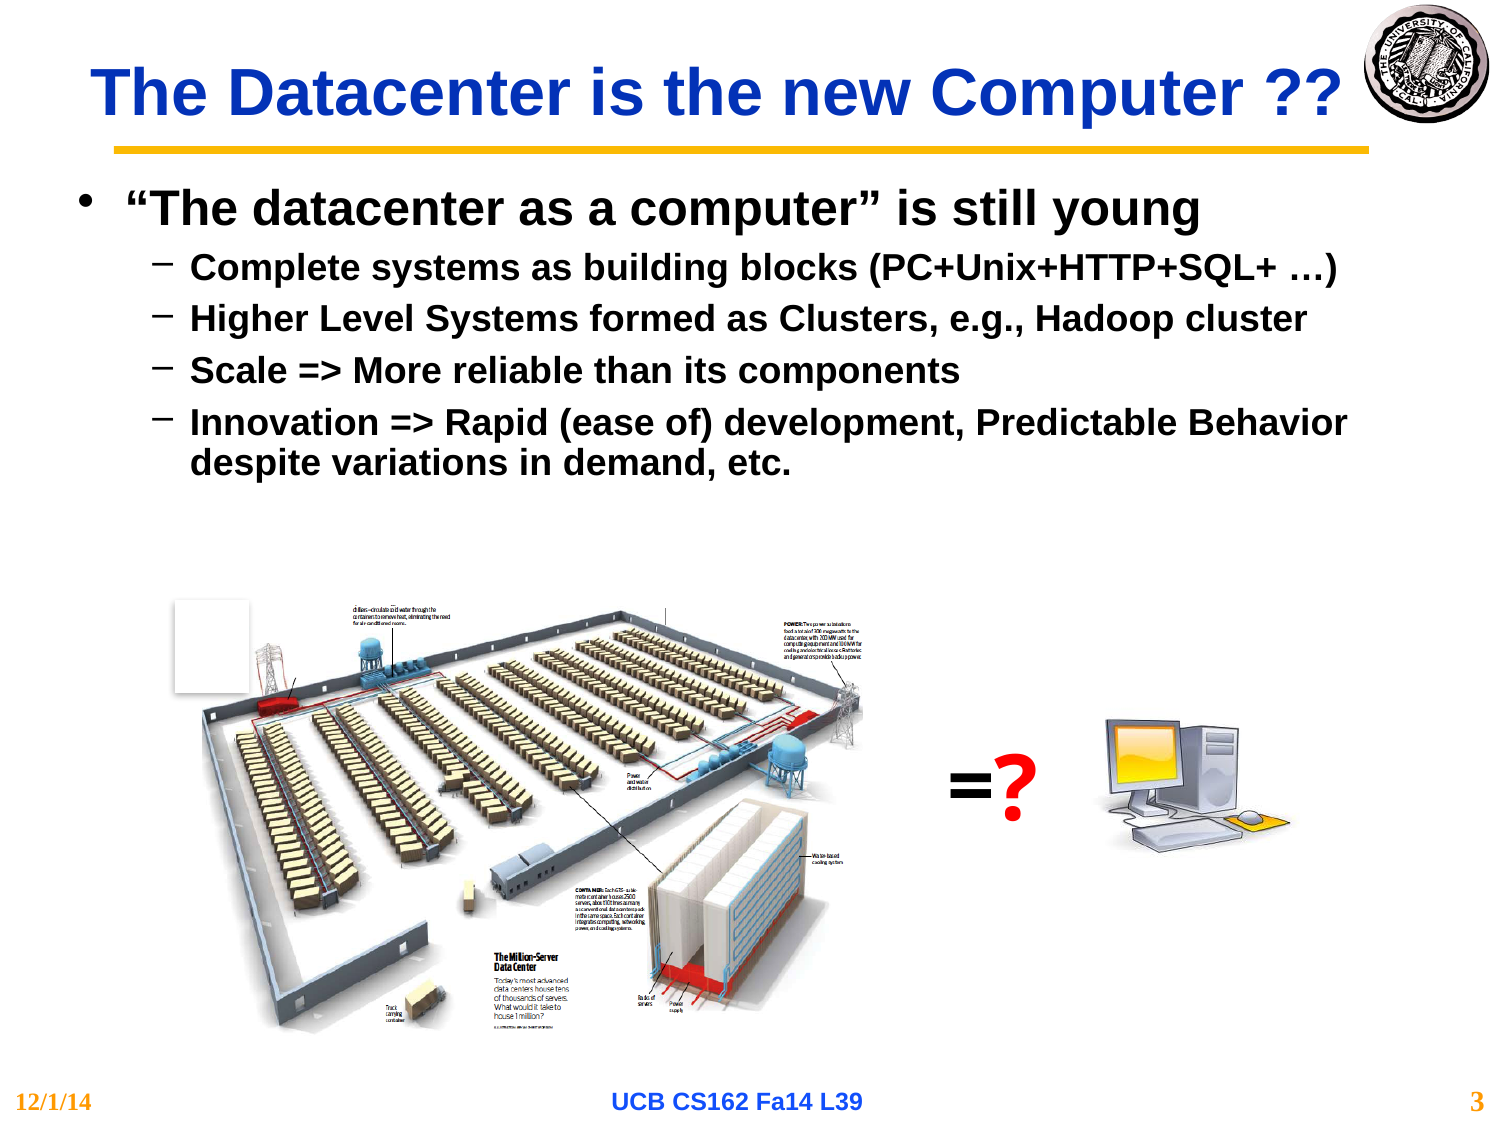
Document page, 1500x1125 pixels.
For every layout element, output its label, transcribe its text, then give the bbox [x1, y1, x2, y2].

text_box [174, 599, 863, 1038]
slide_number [0, 1074, 251, 1125]
text_box = [932, 725, 979, 840]
text_box ? [979, 721, 1053, 846]
picture [1425, 0, 1500, 127]
title The Datacenter is the new Computer ?? [75, 0, 1425, 174]
footer UCB CS162 Fa14 L39 [499, 1074, 976, 1125]
slide_number 3 [1412, 1074, 1500, 1125]
list “The datacenter as a computer” is still young Complete systems as building blocks (PC+Unix+HTTP+SQL+ …) Higher Level Systems formed as Clusters, e.g., Hadoop cluster Scale => More reliable than its components Innovation => Rapid (ease of) development, Predictable Behavior despite variations in demand, etc. [62, 174, 1463, 868]
picture [1090, 677, 1301, 888]
